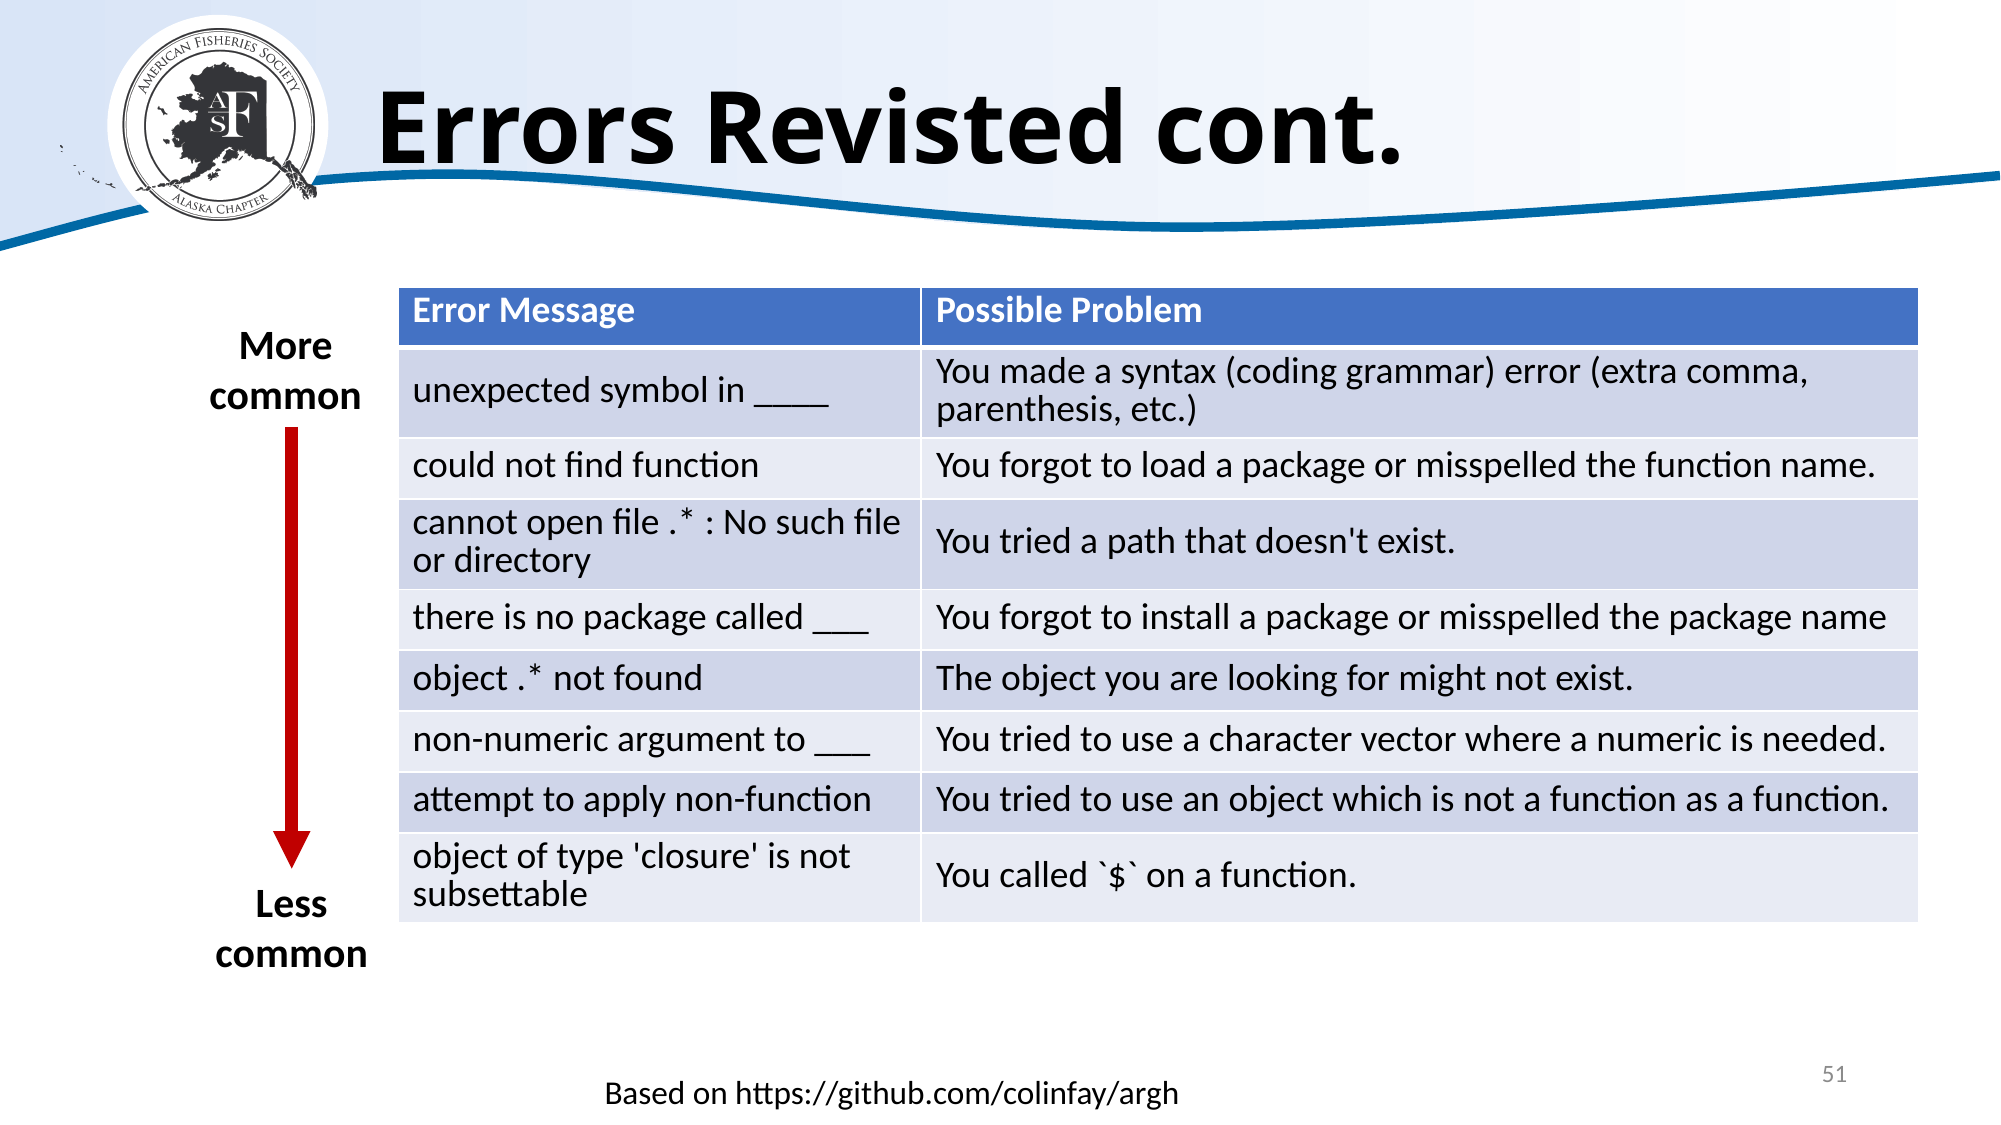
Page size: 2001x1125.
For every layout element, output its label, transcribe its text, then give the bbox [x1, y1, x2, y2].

table_header Error Message [399, 288, 920, 345]
table_cell could not find function [399, 439, 920, 498]
slide_number 51 [1412, 1042, 1863, 1103]
table_cell The object you are looking for might not exist. [922, 651, 1918, 710]
table_cell cannot open file .* : No such file or directory [399, 500, 920, 589]
table_cell object .* not found [399, 651, 920, 710]
table_cell You forgot to load a package or misspelled the function name. [922, 439, 1918, 498]
table_cell You tried to use an object which is not a function as a function. [922, 773, 1918, 832]
table_cell object of type 'closure' is not subsettable [399, 834, 920, 922]
table_cell You tried a path that doesn't exist. [922, 500, 1918, 589]
table_cell there is no package called ___ [399, 590, 920, 649]
title Errors Revisted cont. [359, 30, 1863, 232]
table_cell attempt to apply non-function [399, 773, 920, 832]
text_box Less common [179, 868, 404, 984]
text_box More common [173, 310, 398, 426]
table_cell non-numeric argument to ___ [399, 712, 920, 771]
picture [60, 28, 317, 221]
table_cell You called `$` on a function. [922, 834, 1918, 922]
table_cell You forgot to install a package or misspelled the package name [922, 590, 1918, 649]
table_cell unexpected symbol in ____ [399, 350, 920, 437]
table_cell You made a syntax (coding grammar) error (extra comma, parenthesis, etc.) [922, 350, 1918, 437]
table_header Possible Problem [922, 288, 1918, 345]
table_cell You tried to use a character vector where a numeric is needed. [922, 712, 1918, 771]
text_box Based on https://github.com/colinfay/argh [589, 1063, 1413, 1119]
